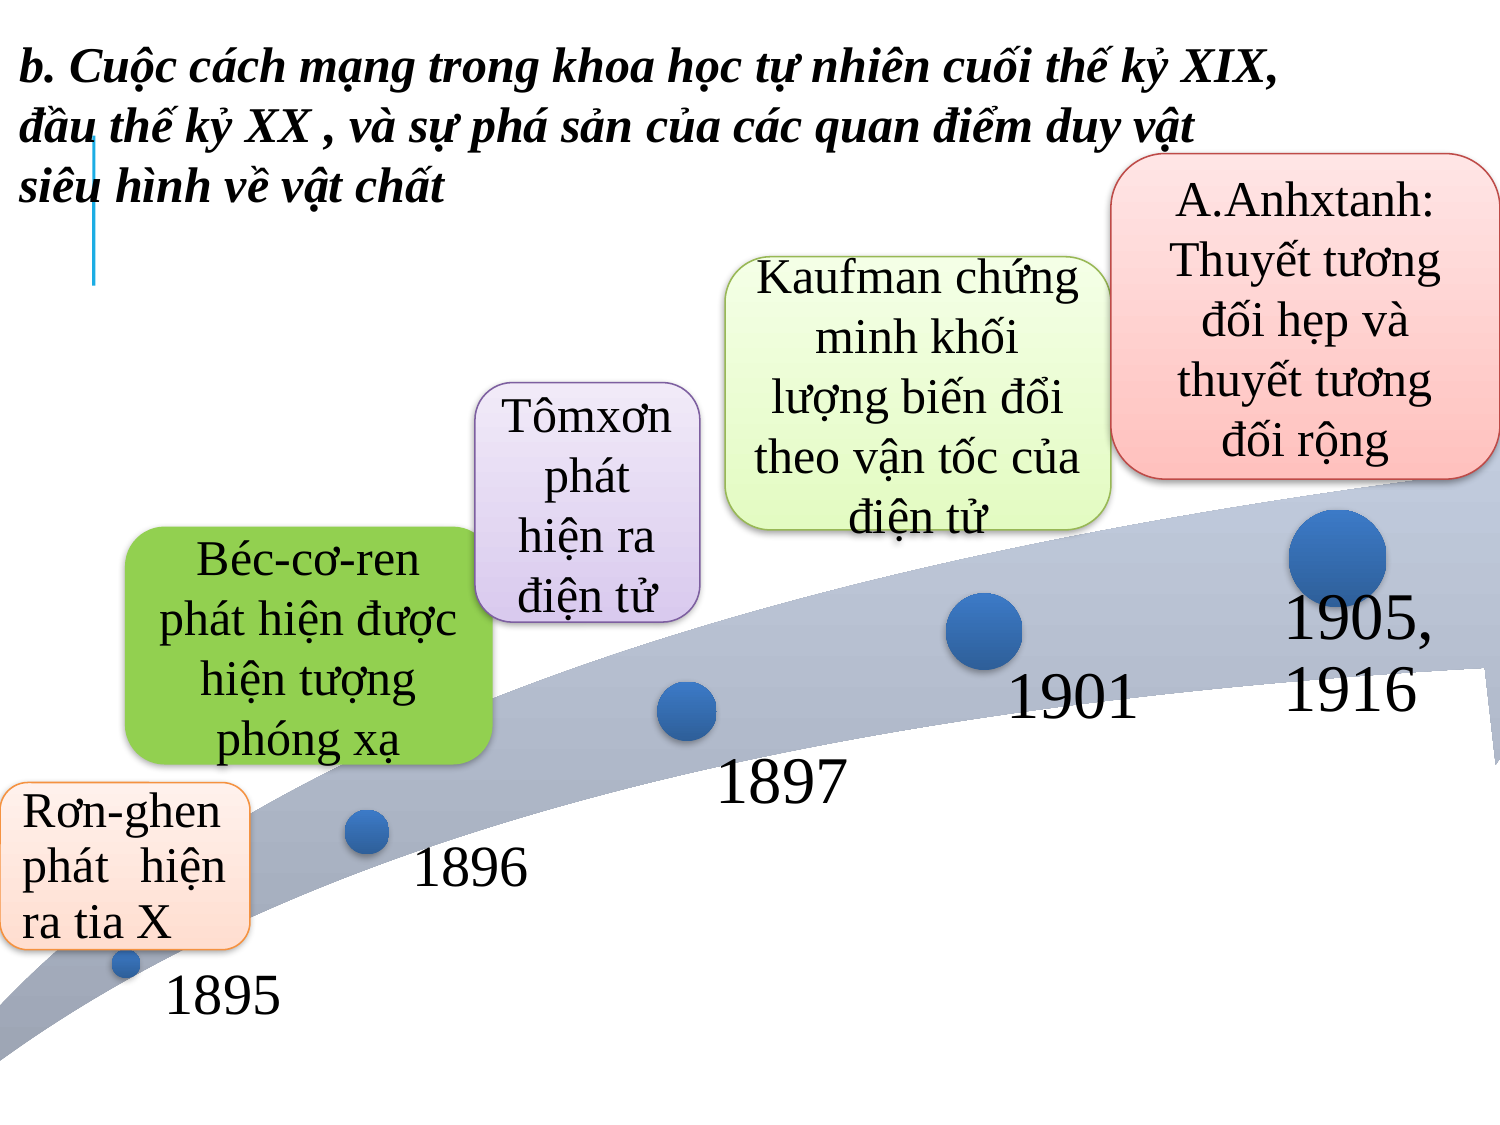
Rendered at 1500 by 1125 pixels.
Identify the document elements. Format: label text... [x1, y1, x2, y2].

text_box A.Anhxtanh: Thuyết tương đối hẹp và thuyết tương đối rộng [1110, 152, 1500, 466]
text_box Kaufman chứng minh khối lượng biến đổi theo vận tốc của điện tử [724, 280, 1105, 376]
text_box b. Cuộc cách mạng trong khoa học tự nhiên cuối thế kỷ XIX, đầu thế kỷ XX , và sự phá sản của các quan điểm duy vật siêu hình về vật chất [4, 24, 1346, 280]
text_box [67, 377, 1480, 1125]
text_box Rơn-ghen phát hiện ra tia X [0, 781, 62, 951]
